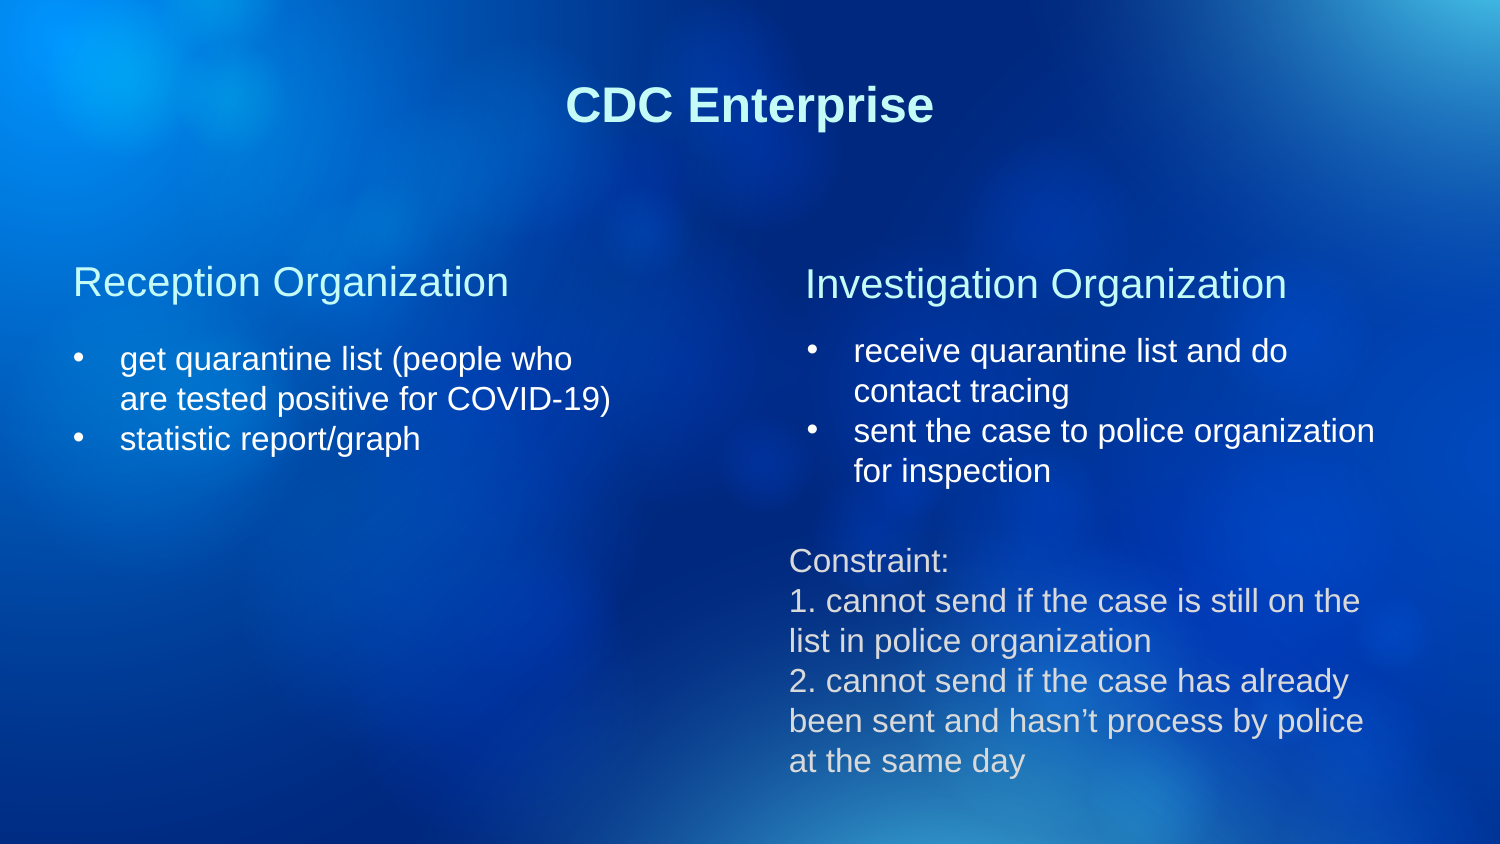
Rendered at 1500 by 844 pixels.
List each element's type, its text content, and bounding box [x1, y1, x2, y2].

subtitle receive quarantine list and do contact tracing sent the case to police organization for inspection [791, 280, 1411, 499]
title CDC Enterprise [154, 57, 1346, 195]
subtitle Reception Organization [57, 192, 526, 320]
subtitle Constraint: 1. cannot send if the case is still on the list in police organization 2. cannot send if the case has already been sent and hasn’t process by police at the same day [774, 499, 1411, 765]
picture [0, 0, 1500, 844]
subtitle get quarantine list (people who are tested positive for COVID-19) statistic report/graph [57, 280, 637, 500]
subtitle Investigation Organization [774, 195, 1319, 322]
